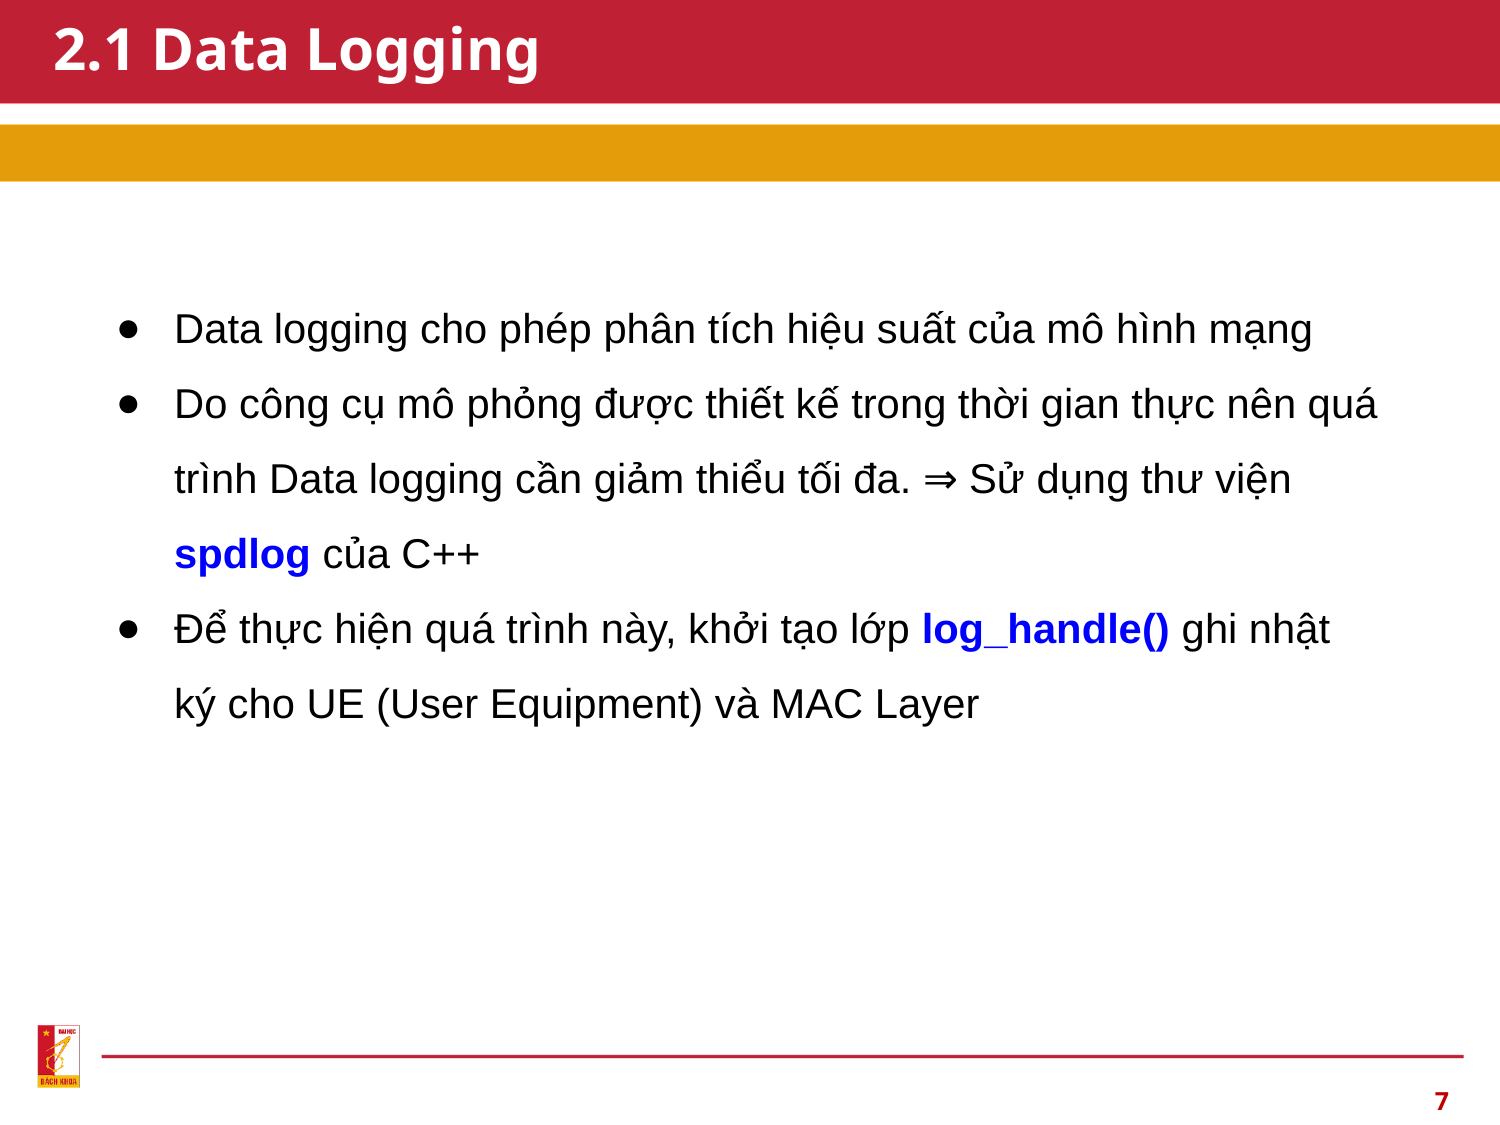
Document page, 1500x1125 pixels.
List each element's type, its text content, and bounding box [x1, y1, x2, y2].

picture [0, 0, 1500, 1125]
title 2.1 Data Logging [38, 12, 1462, 87]
slide_number ‹#› [1126, 1078, 1464, 1125]
text_box Data logging cho phép phân tích hiệu suất của mô hình mạng Do công cụ mô phỏng được thiết kế trong thời gian thực nên quá trình Data logging cần giảm thiểu tối đa. ⇒ Sử dụng thư viện spdlog của C++ Để thực hiện quá trình này, khởi tạo lớp log_handle() ghi nhật ký cho UE (User Equipment) và MAC Layer [84, 261, 1396, 742]
